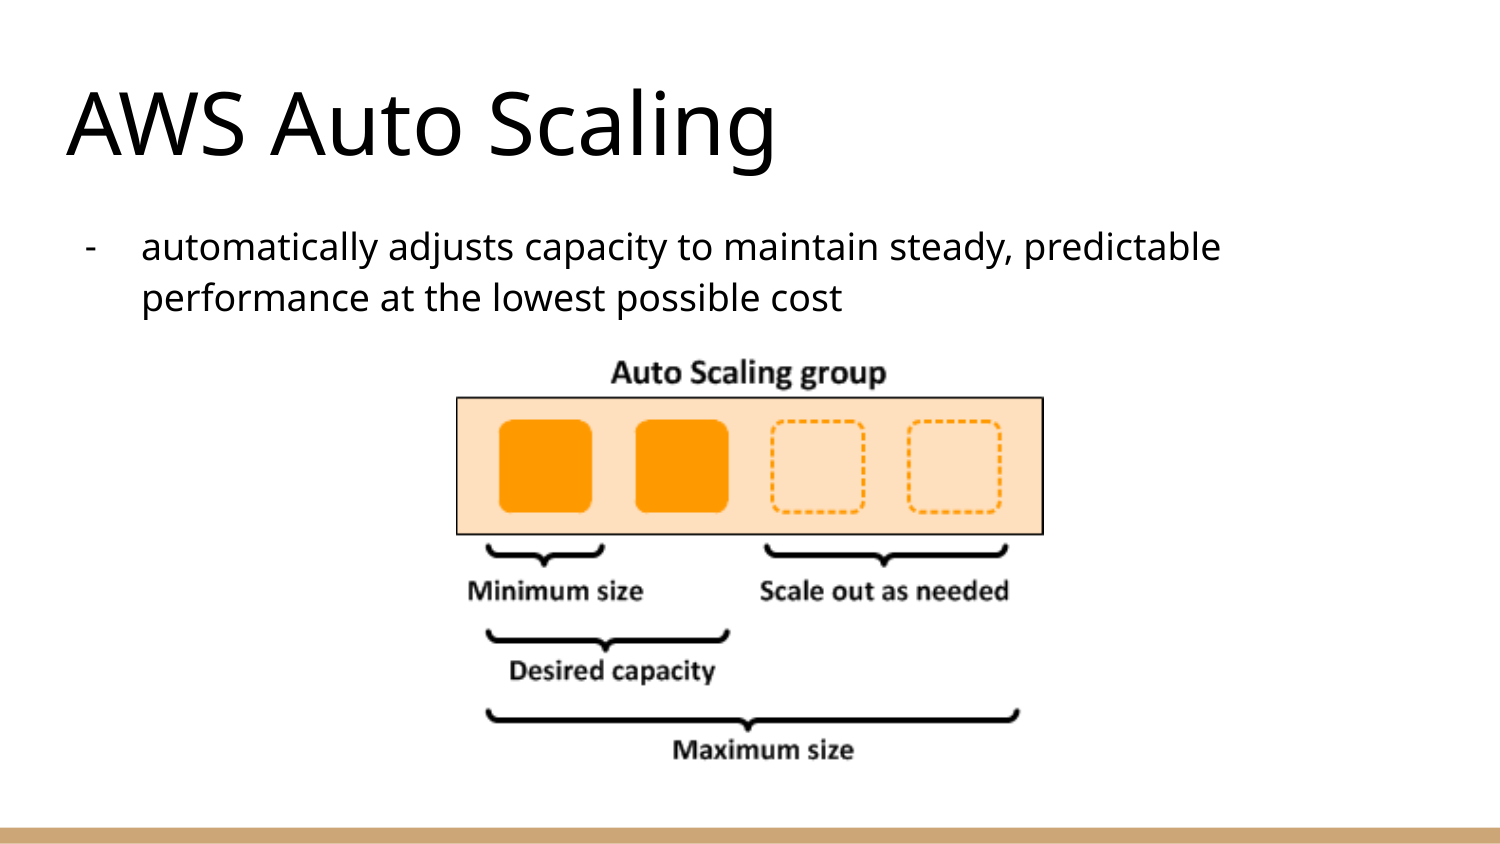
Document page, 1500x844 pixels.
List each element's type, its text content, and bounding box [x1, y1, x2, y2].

list automatically adjusts capacity to maintain steady, predictable performance at the lowest possible cost [51, 200, 1449, 752]
title AWS Auto Scaling [51, 51, 1449, 189]
picture [456, 346, 1044, 772]
